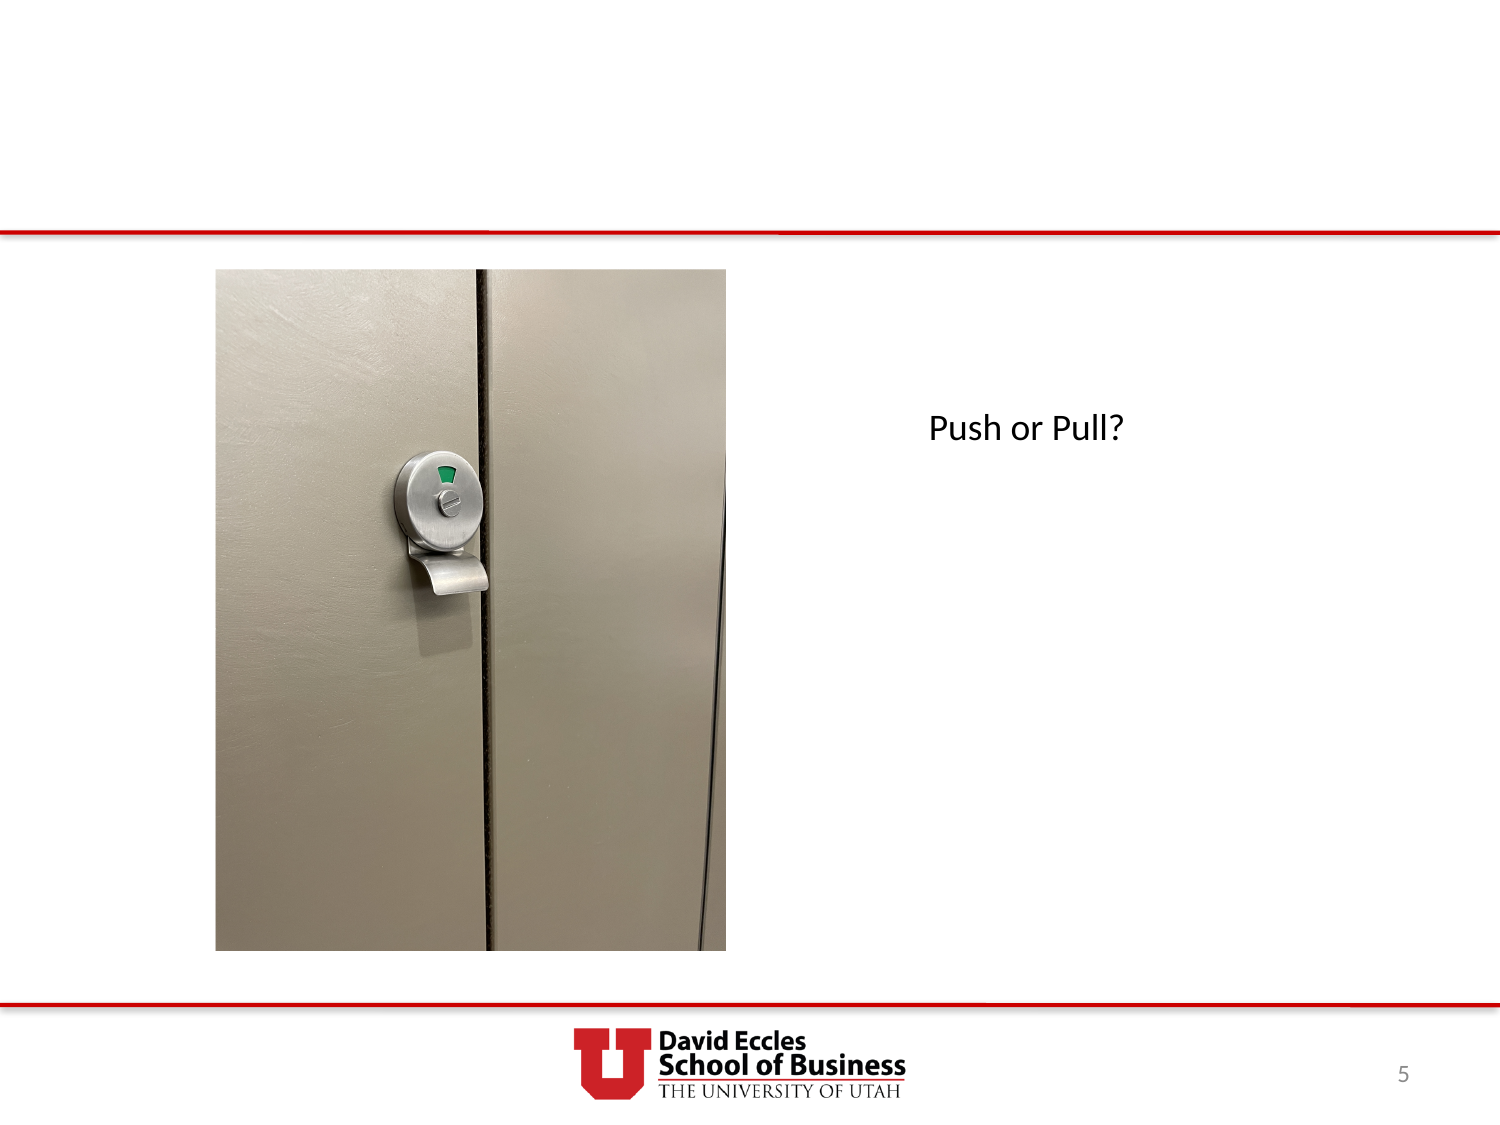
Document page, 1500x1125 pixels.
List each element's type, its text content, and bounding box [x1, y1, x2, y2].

picture [129, 270, 812, 950]
text_box Push or Pull? [914, 395, 1271, 455]
slide_number 5 [1074, 1042, 1425, 1103]
picture [573, 1026, 907, 1102]
